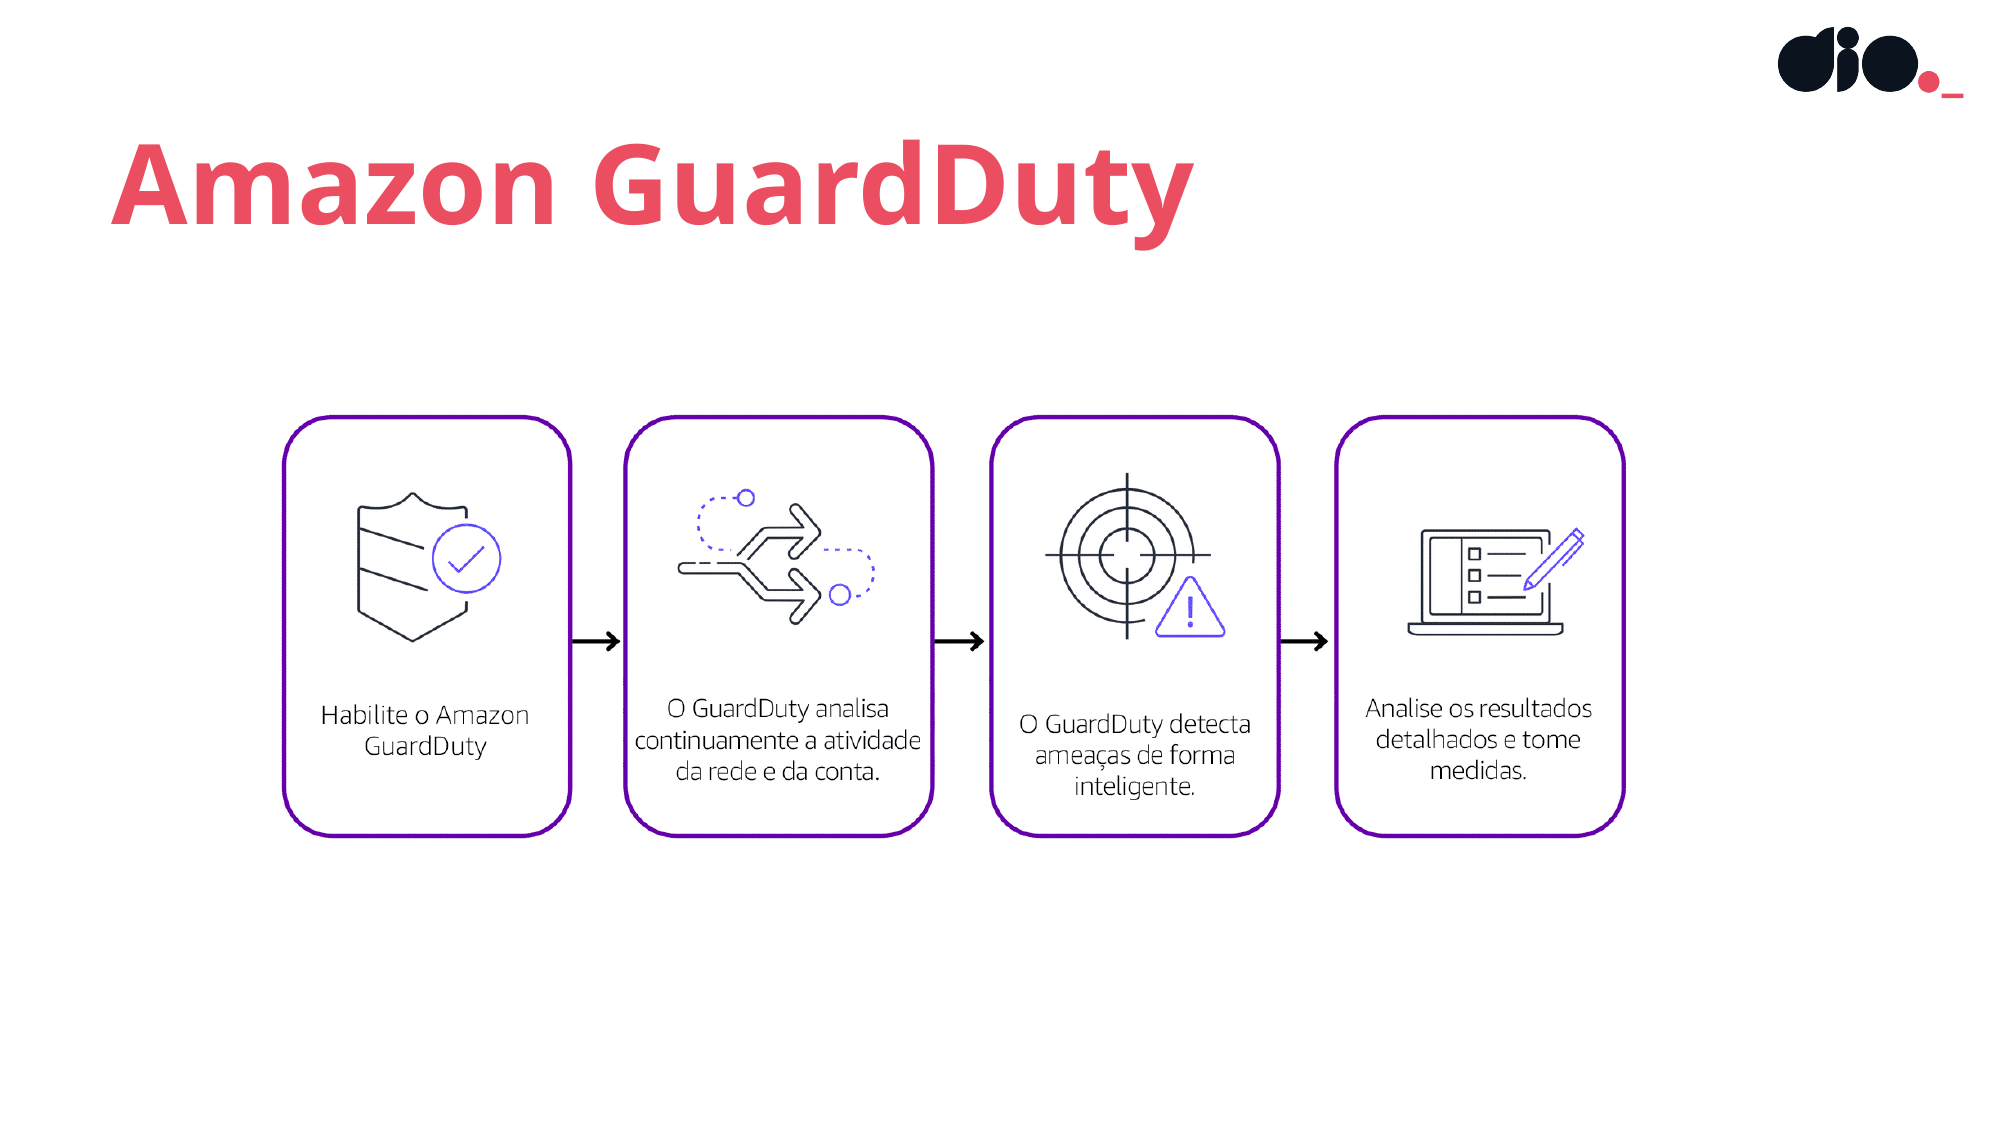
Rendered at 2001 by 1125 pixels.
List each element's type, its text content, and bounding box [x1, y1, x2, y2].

picture [267, 394, 1640, 859]
text_box Amazon GuardDuty [91, 105, 1966, 237]
picture [1777, 26, 1964, 99]
